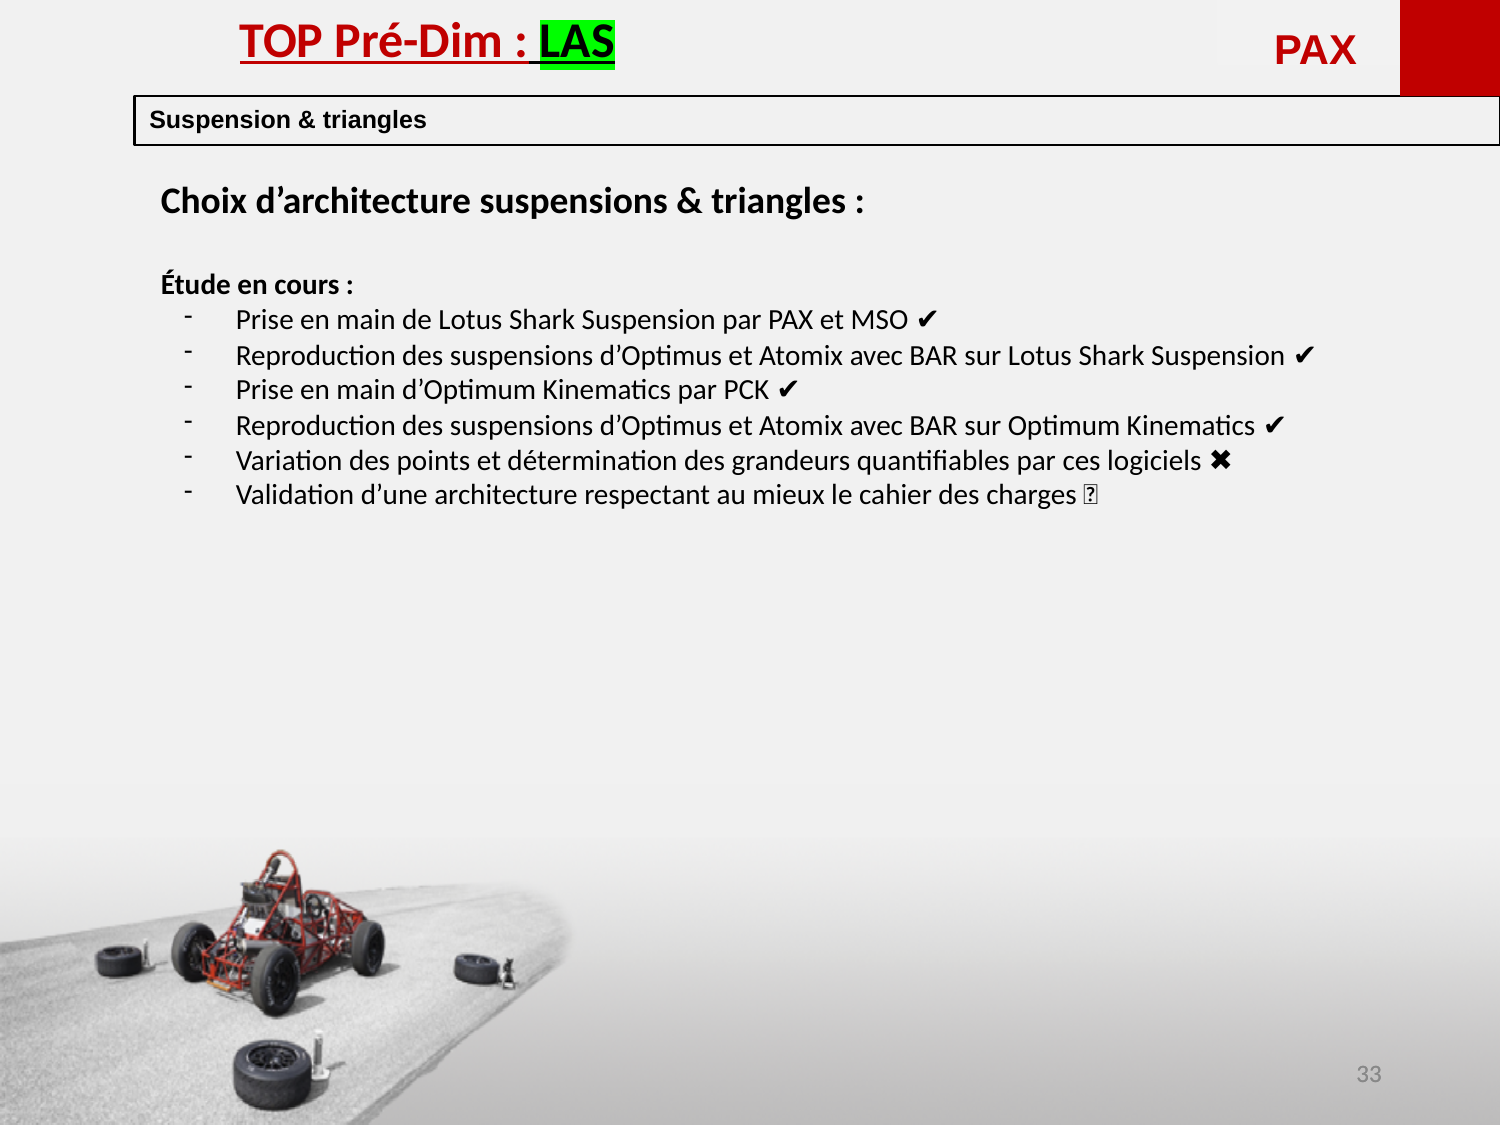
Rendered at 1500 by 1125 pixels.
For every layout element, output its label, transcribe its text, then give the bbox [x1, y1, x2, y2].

text_box PAX [1259, 14, 1400, 81]
picture [0, 0, 1500, 1125]
text_box Suspension & triangles [134, 96, 1500, 146]
text_box <<<<<< [1400, 0, 1500, 97]
text_box TOP Pré-Dim : LAS [0, 0, 855, 76]
slide_number ‹#› [1059, 1042, 1397, 1103]
text_box Choix d’architecture suspensions & triangles : Étude en cours : Prise en main de Lotus Shark Suspension par PAX et MSO ✔️ Reproduction des suspensions d’Optimus et Atomix avec BAR sur Lotus Shark Suspension ✔️ Prise en main d’Optimum Kinematics par PCK ✔️ Reproduction des suspensions d’Optimus et Atomix avec BAR sur Optimum Kinematics ✔️ Variation des points et détermination des grandeurs quantifiables par ces logiciels ✖️ Validation d’une architecture respectant au mieux le cahier des charges ❌ [145, 160, 1420, 521]
